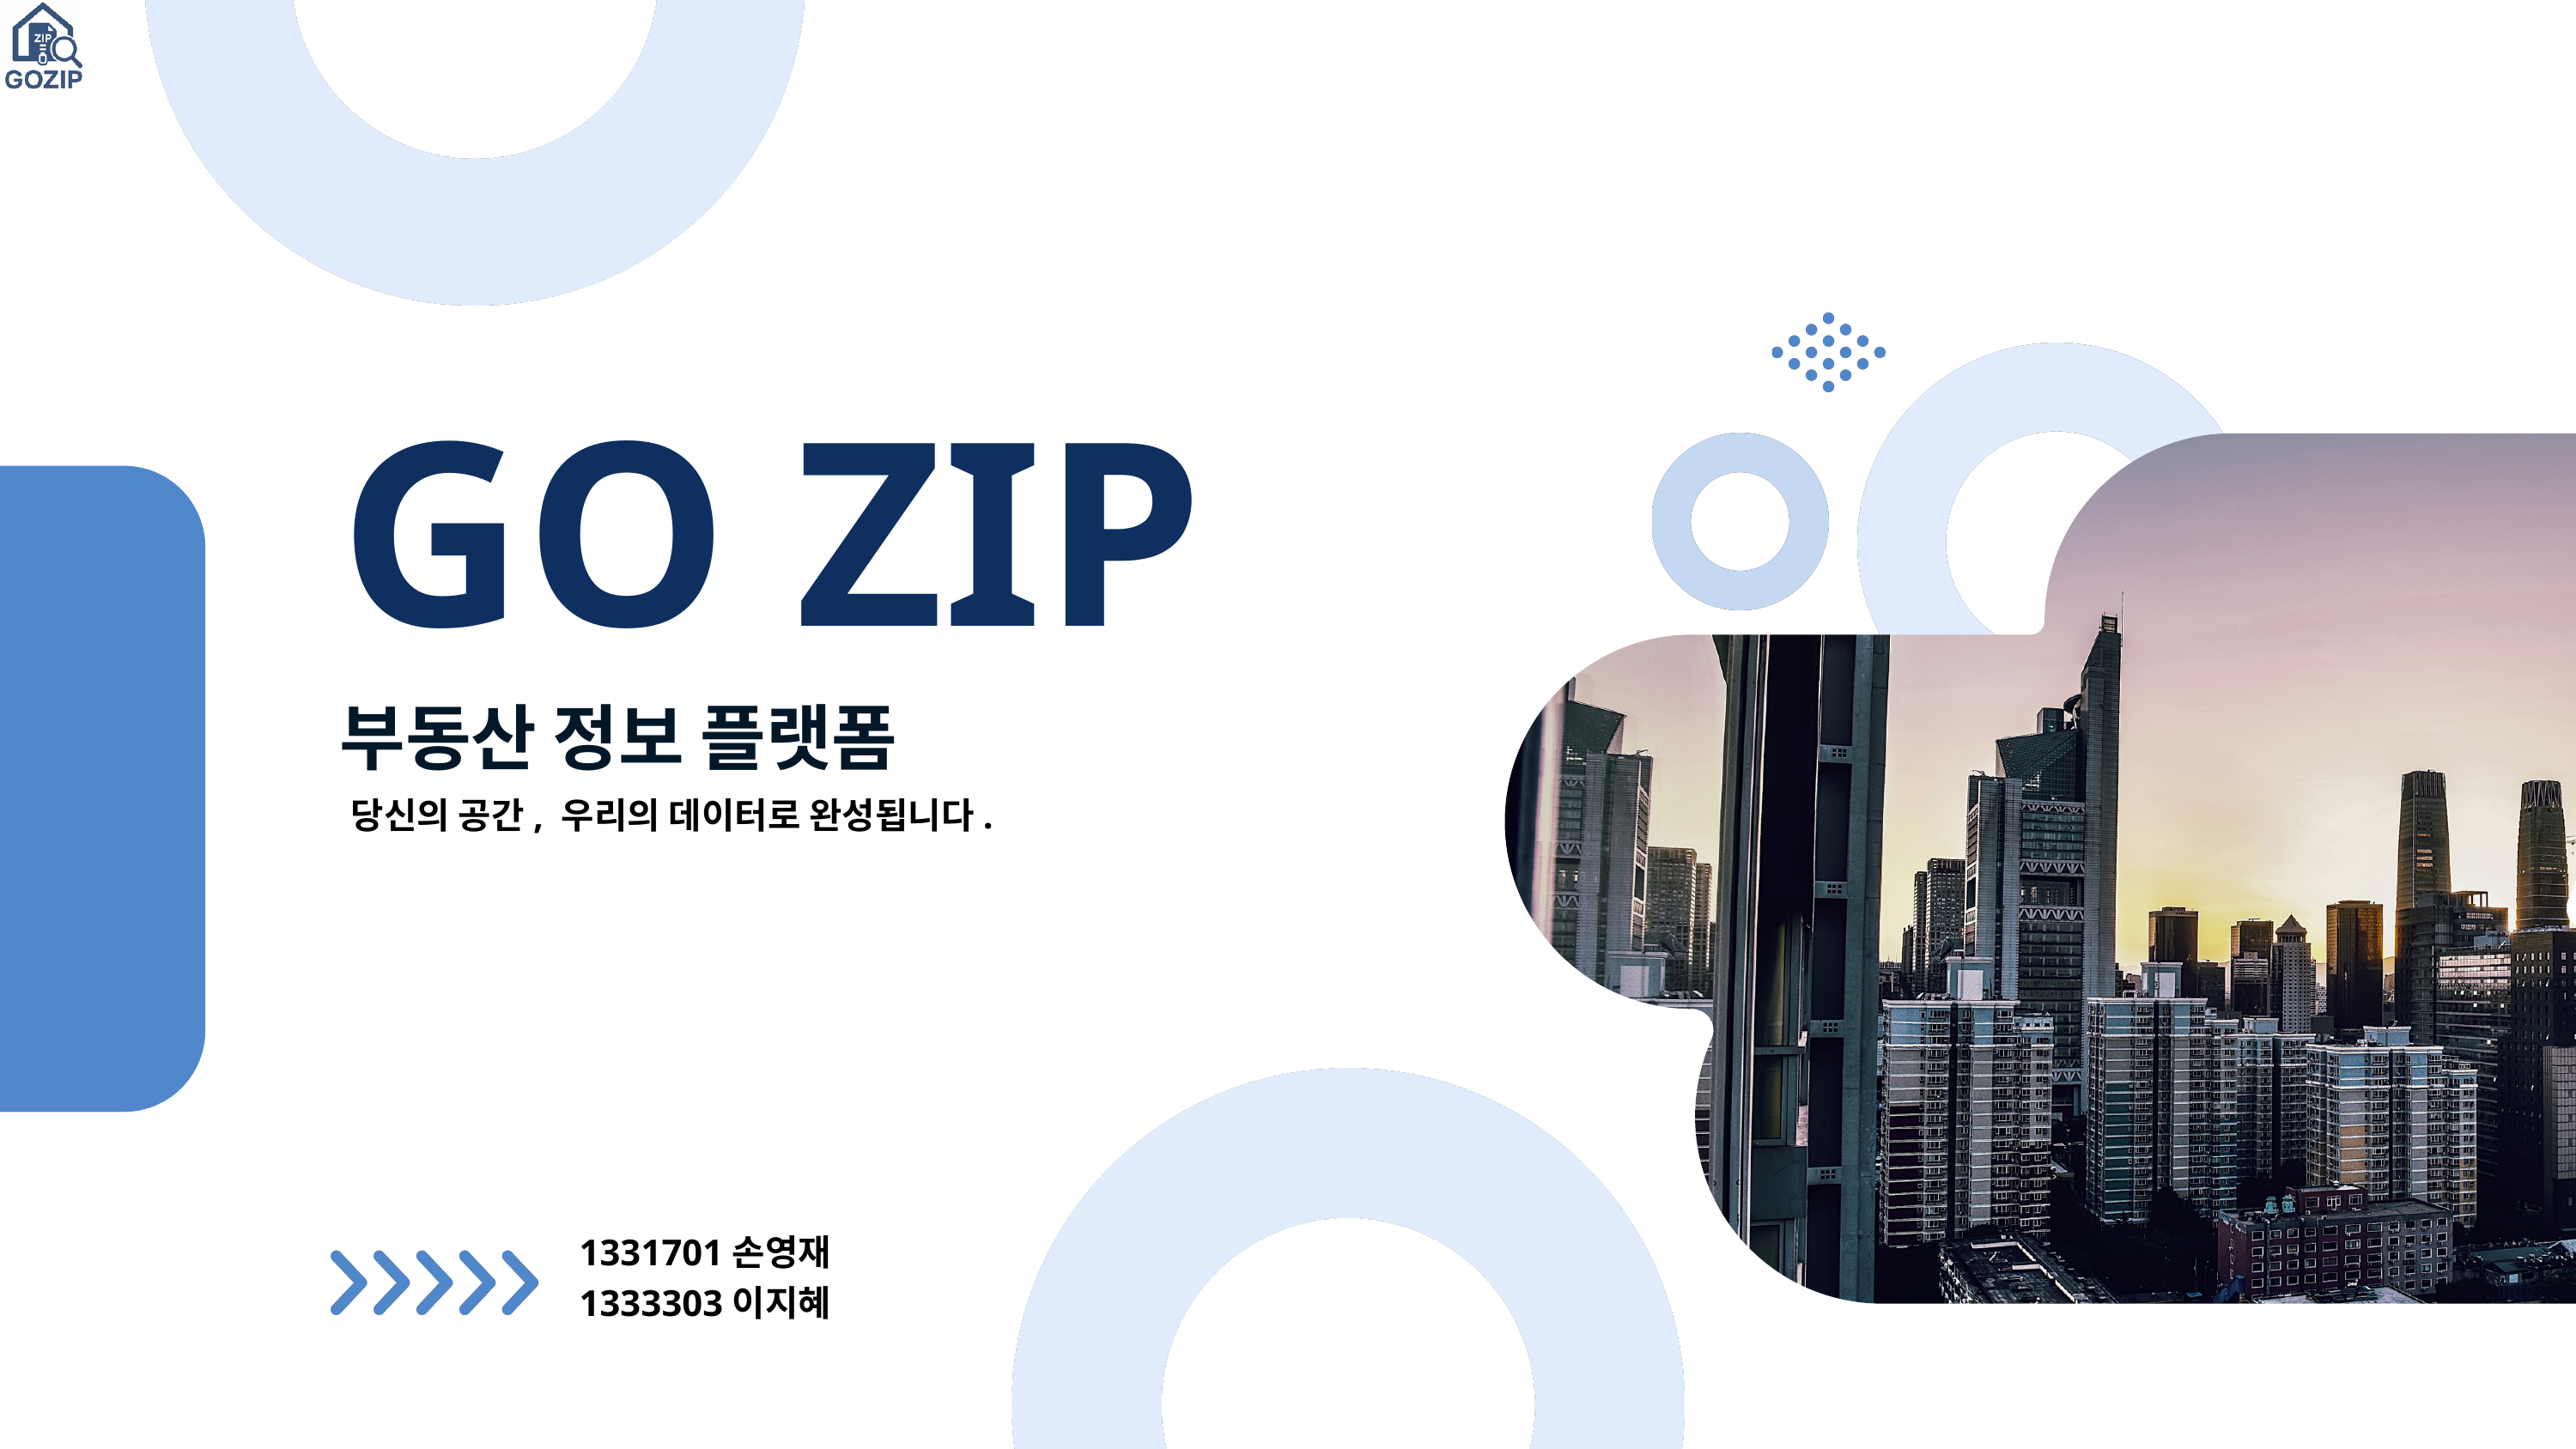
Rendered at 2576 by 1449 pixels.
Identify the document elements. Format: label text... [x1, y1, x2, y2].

text_box [330, 1250, 539, 1315]
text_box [1504, 433, 2576, 1304]
text_box [1012, 1068, 1685, 1449]
text_box [0, 0, 84, 91]
text_box GO ZIP [339, 414, 1711, 677]
text_box 당신의 공간, 우리의 데이터로 완성됩니다. [332, 785, 1012, 837]
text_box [0, 465, 206, 1113]
text_box 1331701손영재 1333303이지혜 [579, 1222, 859, 1324]
text_box [144, 0, 805, 306]
text_box 부동산 정보 플랫폼 [339, 684, 1370, 779]
text_box [1771, 312, 1886, 392]
text_box [1857, 343, 2256, 431]
